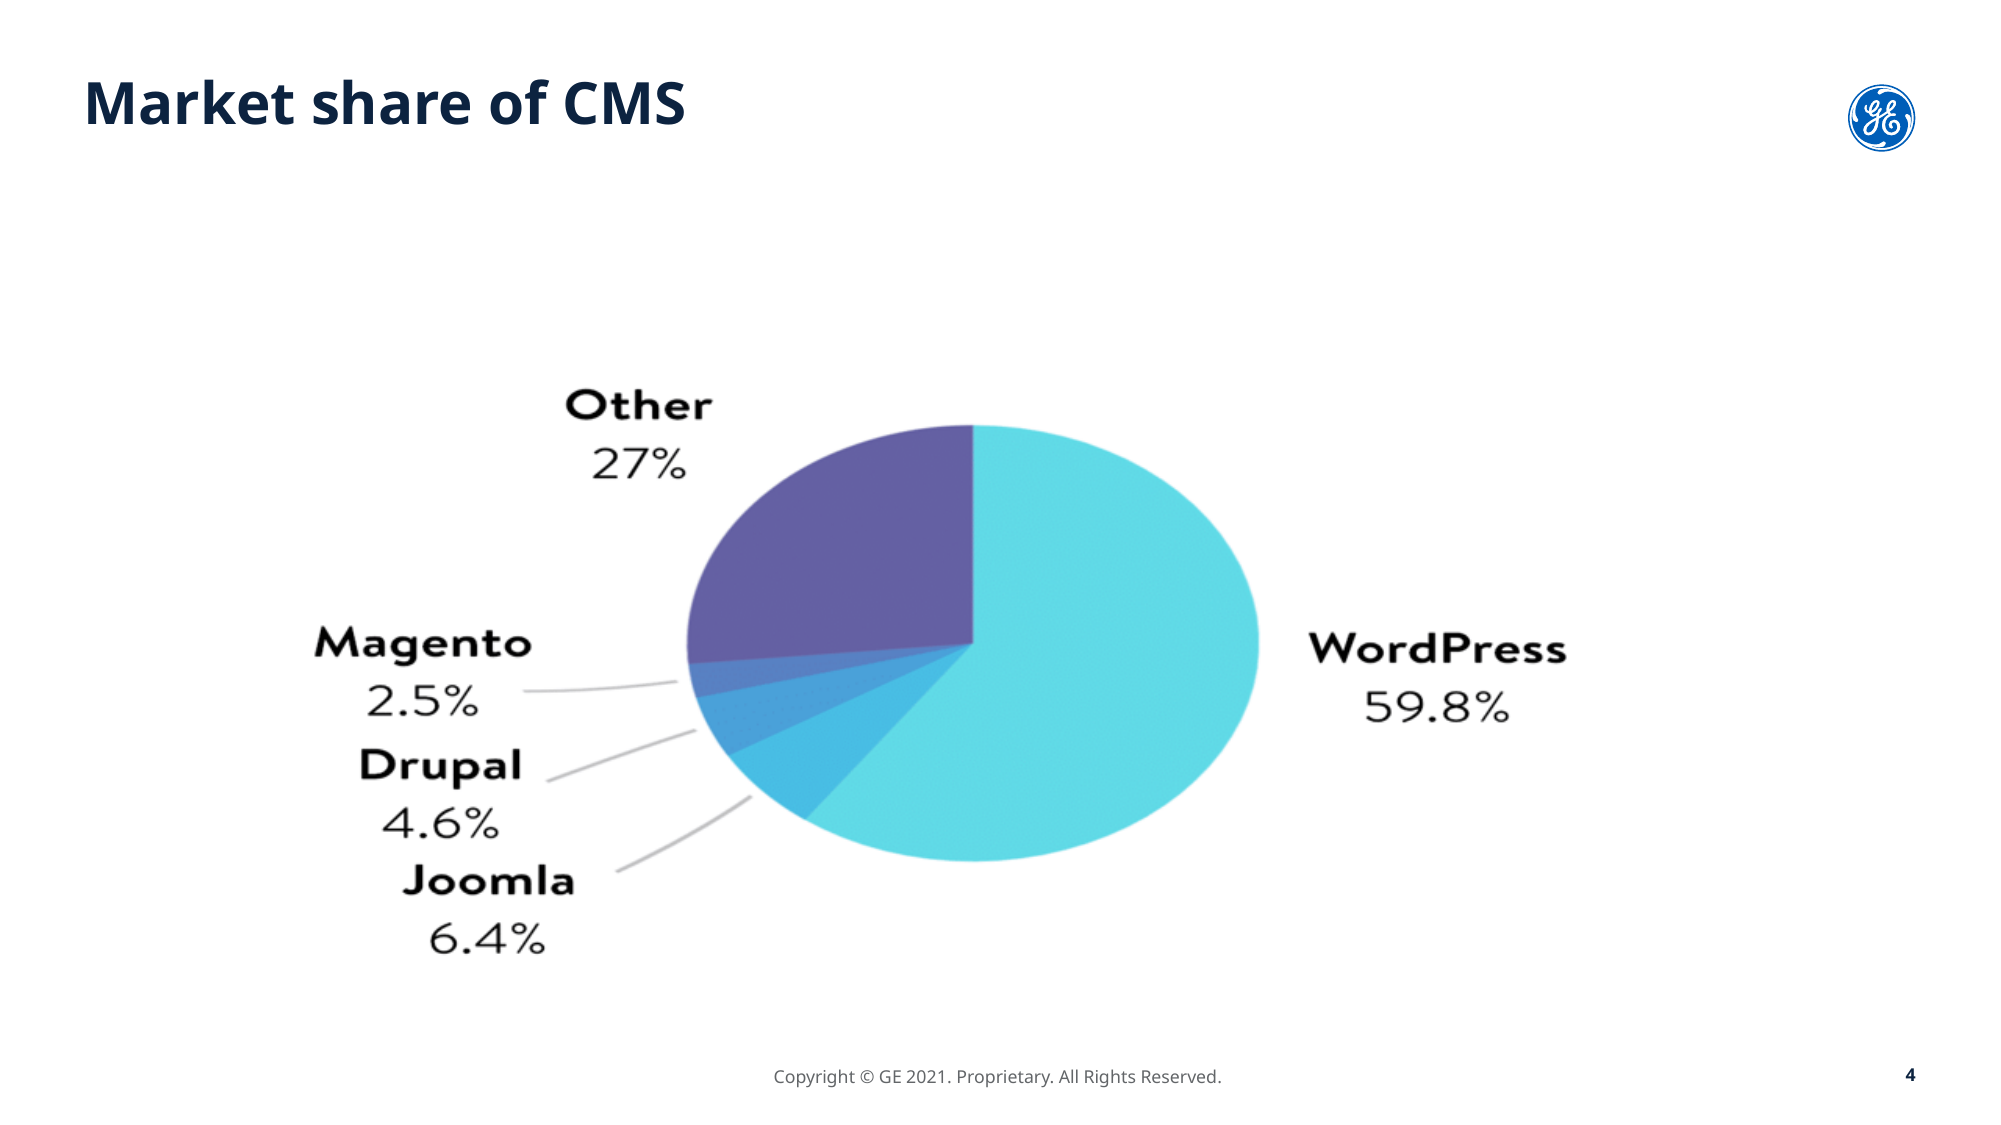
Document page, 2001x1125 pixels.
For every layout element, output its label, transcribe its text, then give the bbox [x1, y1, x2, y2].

text_box Copyright © GE 2021. Proprietary. All Rights Reserved. [730, 1068, 1270, 1096]
title Market share of CMS [83, 66, 1795, 216]
chart [86, 243, 1918, 1068]
slide_number 4 [1809, 1045, 1931, 1106]
